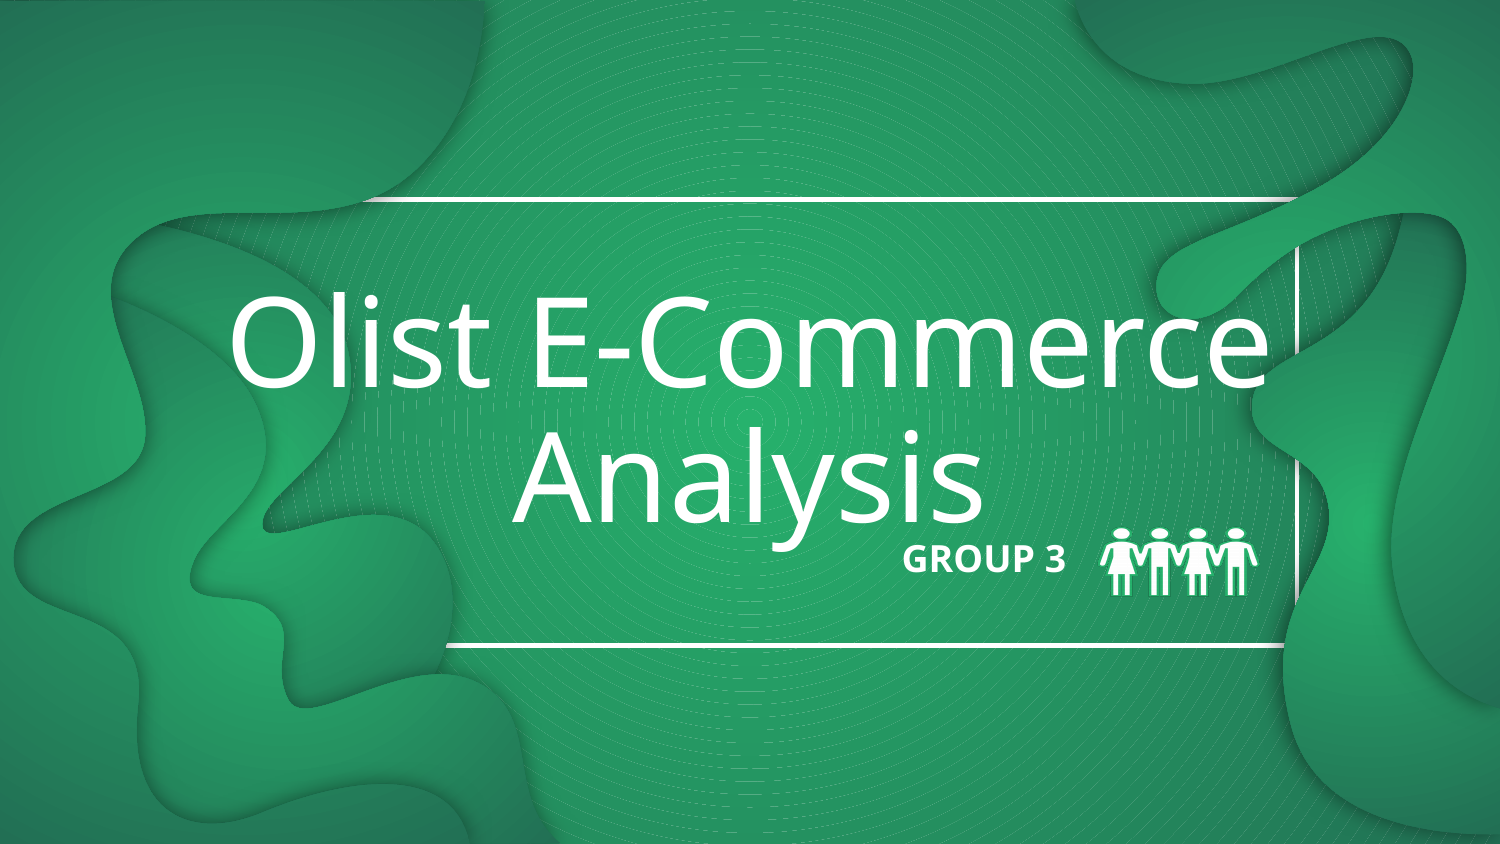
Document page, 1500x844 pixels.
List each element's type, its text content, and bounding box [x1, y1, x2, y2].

subtitle GROUP 3 [862, 534, 1081, 619]
title Olist E-Commerce Analysis [205, 290, 1295, 556]
picture [1086, 503, 1270, 621]
